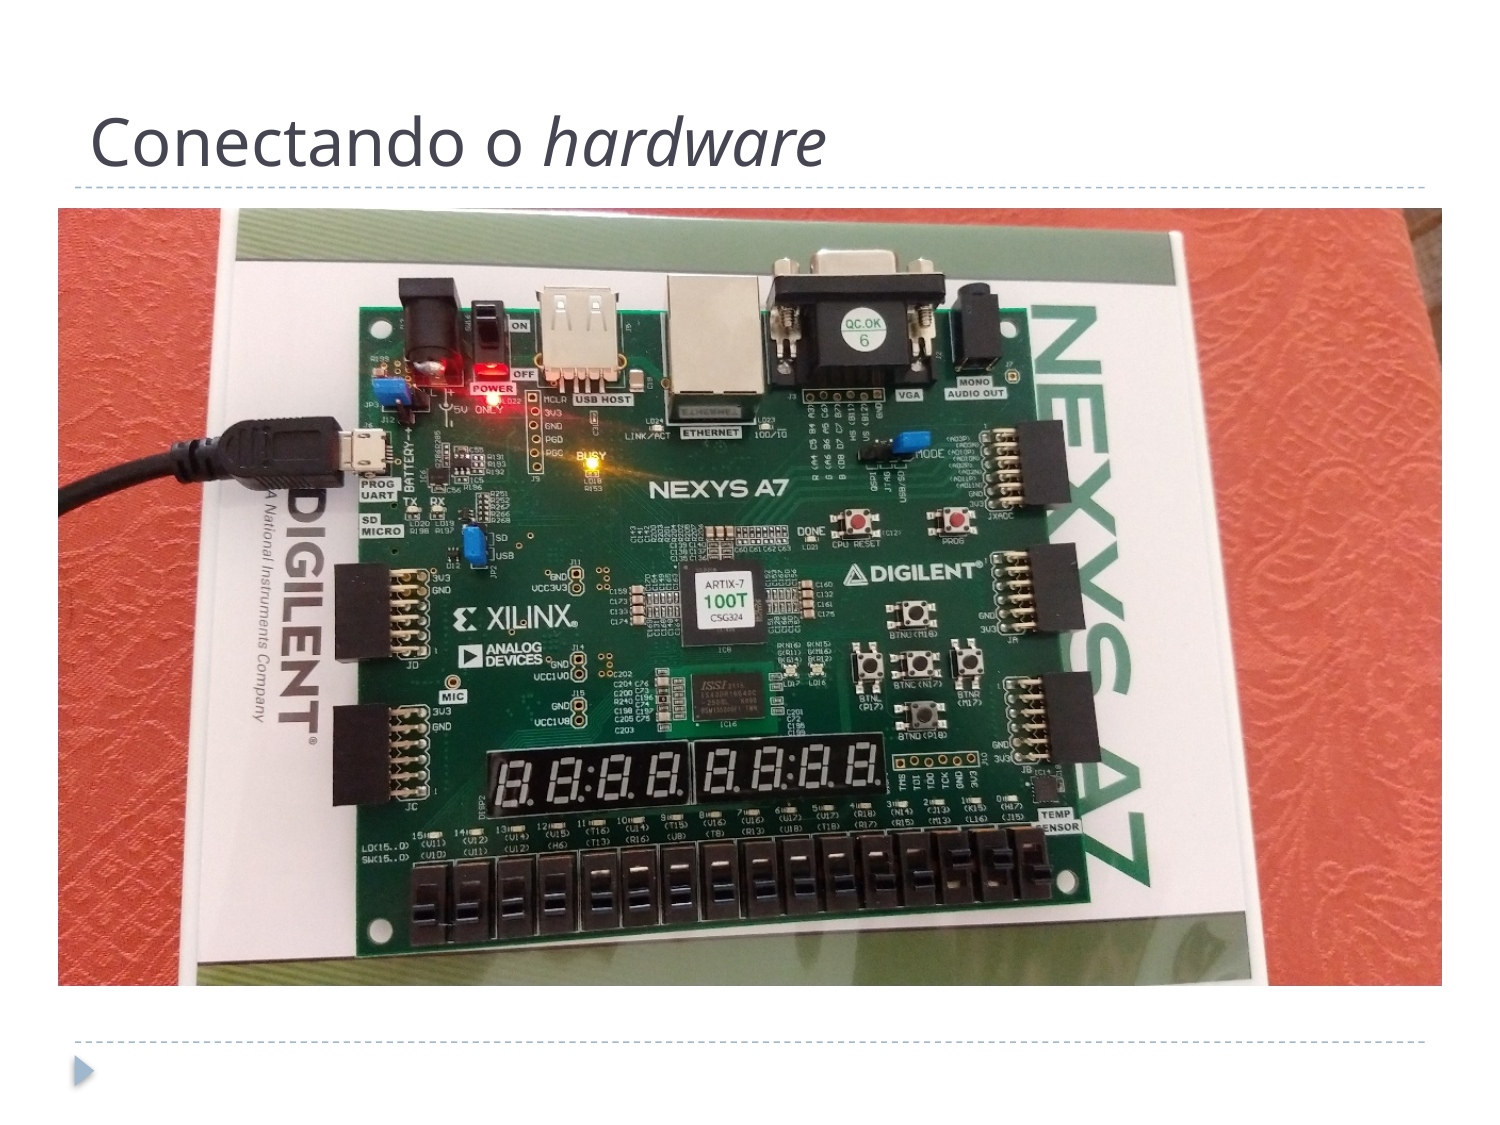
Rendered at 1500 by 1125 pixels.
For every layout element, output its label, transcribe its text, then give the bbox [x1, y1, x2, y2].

title Conectando o hardware [75, 24, 1425, 188]
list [58, 207, 1442, 987]
